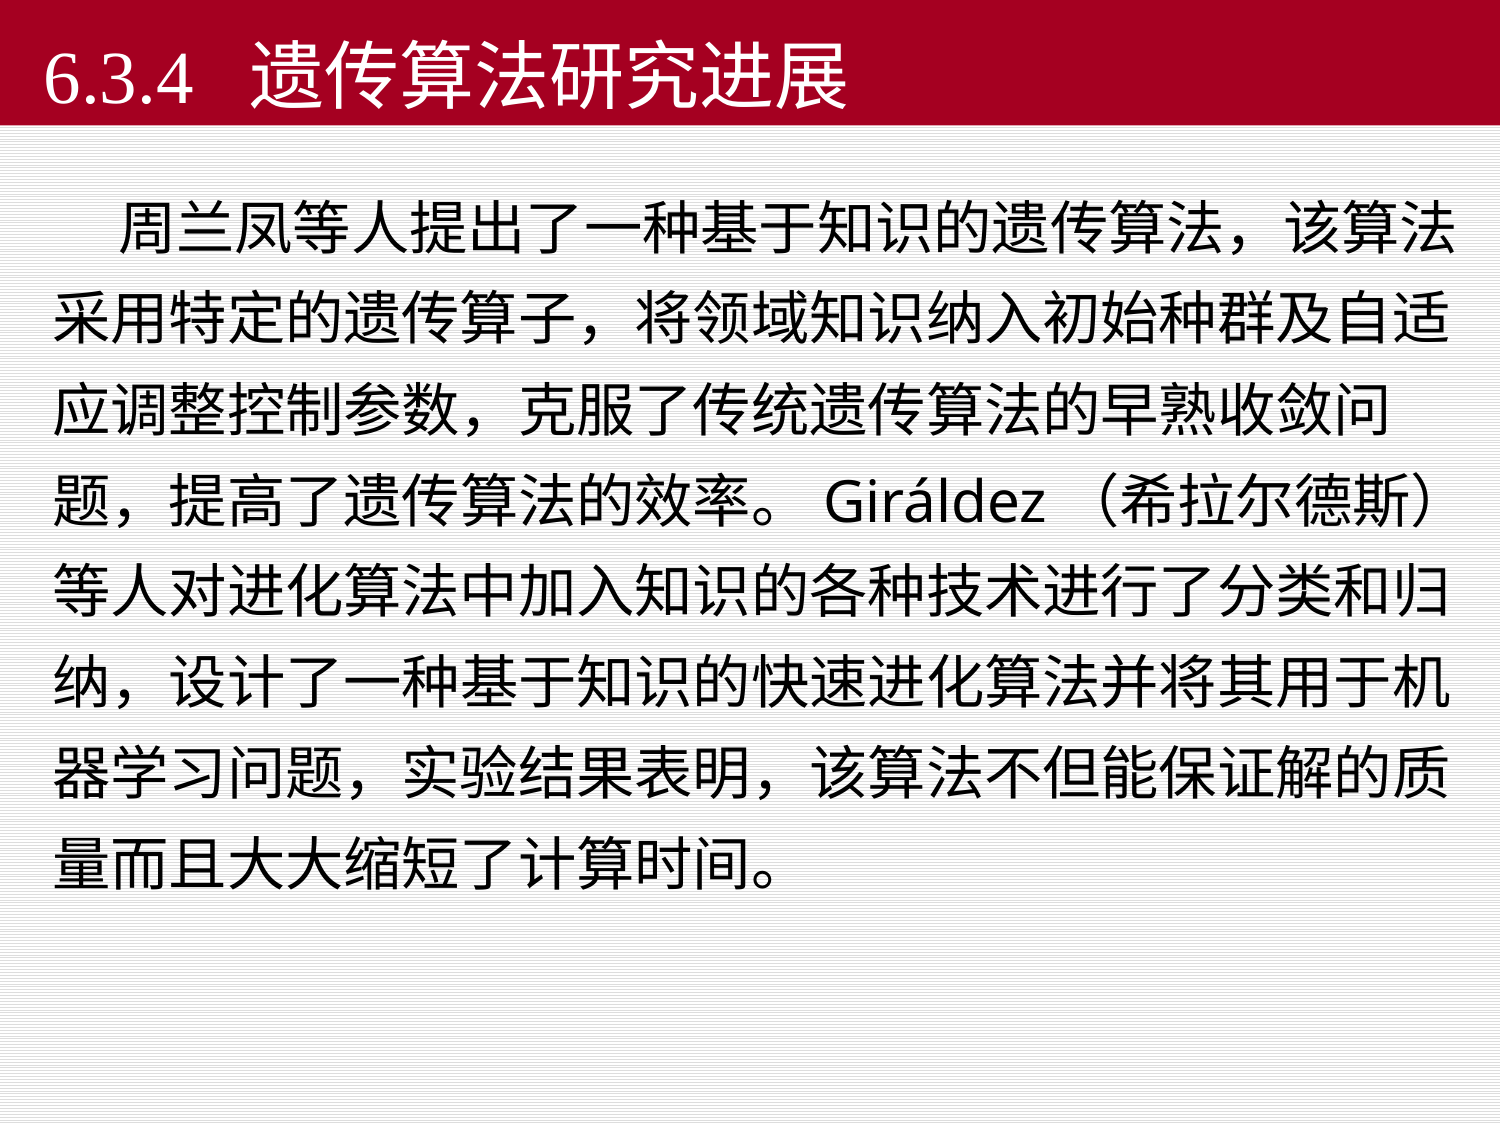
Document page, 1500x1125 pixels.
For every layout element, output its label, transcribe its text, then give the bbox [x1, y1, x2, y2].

text_box 周兰凤等人提出了一种基于知识的遗传算法，该算法采用特定的遗传算子，将领域知识纳入初始种群及自适应调整控制参数，克服了传统遗传算法的早熟收敛问题，提高了遗传算法的效率。Giráldez（希拉尔德斯）等人对进化算法中加入知识的各种技术进行了分类和归纳，设计了一种基于知识的快速进化算法并将其用于机器学习问题，实验结果表明，该算法不但能保证解的质量而且大大缩短了计算时间。 [37, 162, 1485, 905]
text_box 6.3.4 遗传算法研究进展 [0, 0, 1500, 126]
slide_number [1137, 1062, 1463, 1122]
